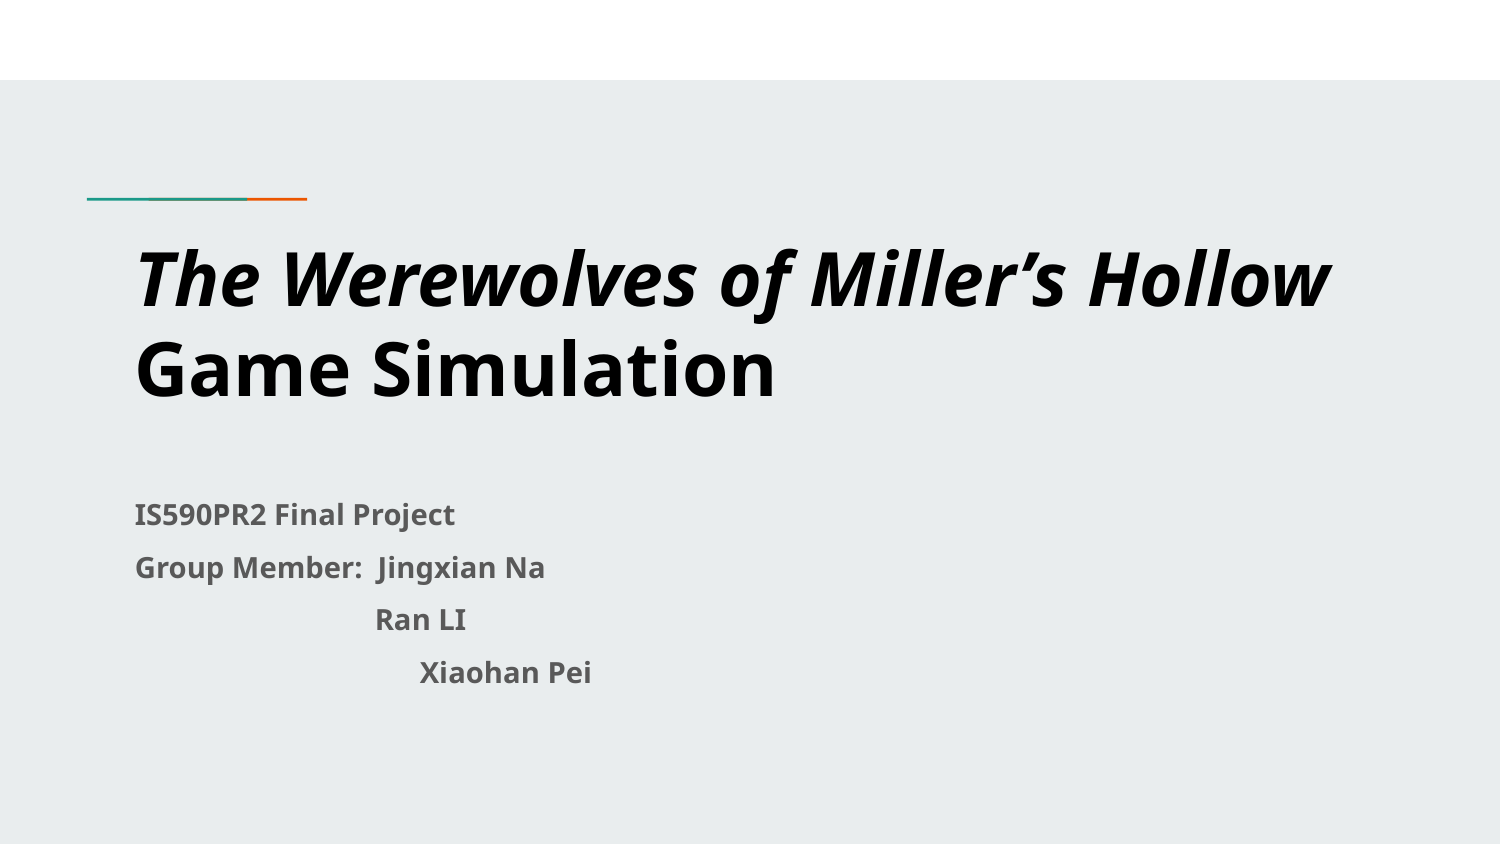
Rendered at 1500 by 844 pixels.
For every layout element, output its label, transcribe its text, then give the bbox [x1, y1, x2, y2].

title The Werewolves of Miller’s Hollow Game Simulation [119, 216, 1434, 444]
subtitle IS590PR2 Final Project Group Member: Jingxian Na Ran LI Xiaohan Pei [119, 464, 922, 676]
